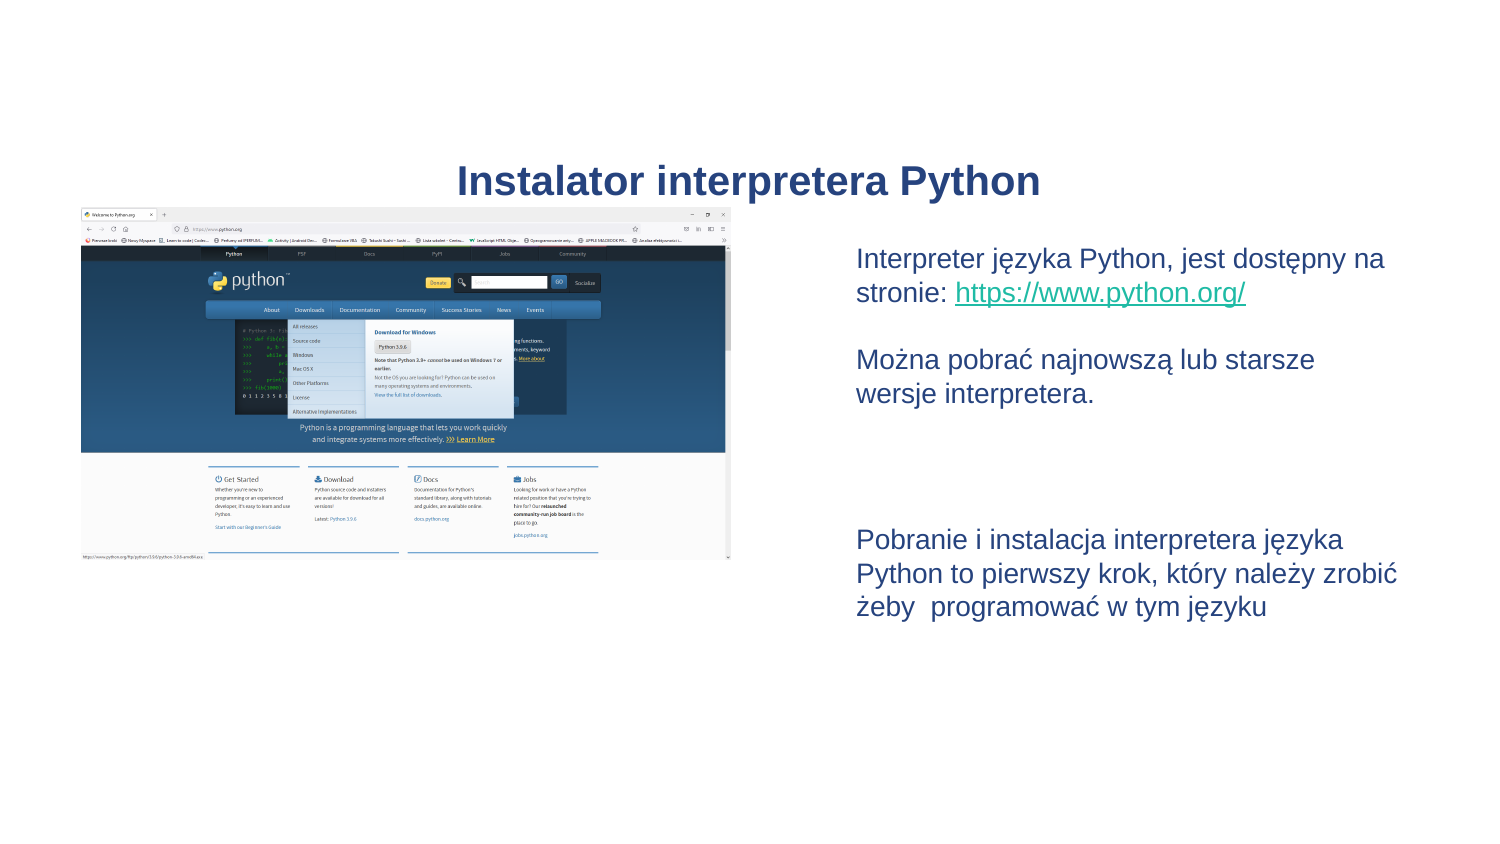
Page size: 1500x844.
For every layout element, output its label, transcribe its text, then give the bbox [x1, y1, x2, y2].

title Instalator interpretera Python [70, 89, 1428, 212]
text_box Interpreter języka Python, jest dostępny na stronie: https://www.python.org/ Można pobrać najnowszą lub starsze wersje interpretera. [841, 233, 1408, 417]
text_box Pobranie i instalacja interpretera języka Python to pierwszy krok, który należy zrobić żeby programować w tym języku [841, 514, 1442, 630]
picture [81, 207, 731, 560]
